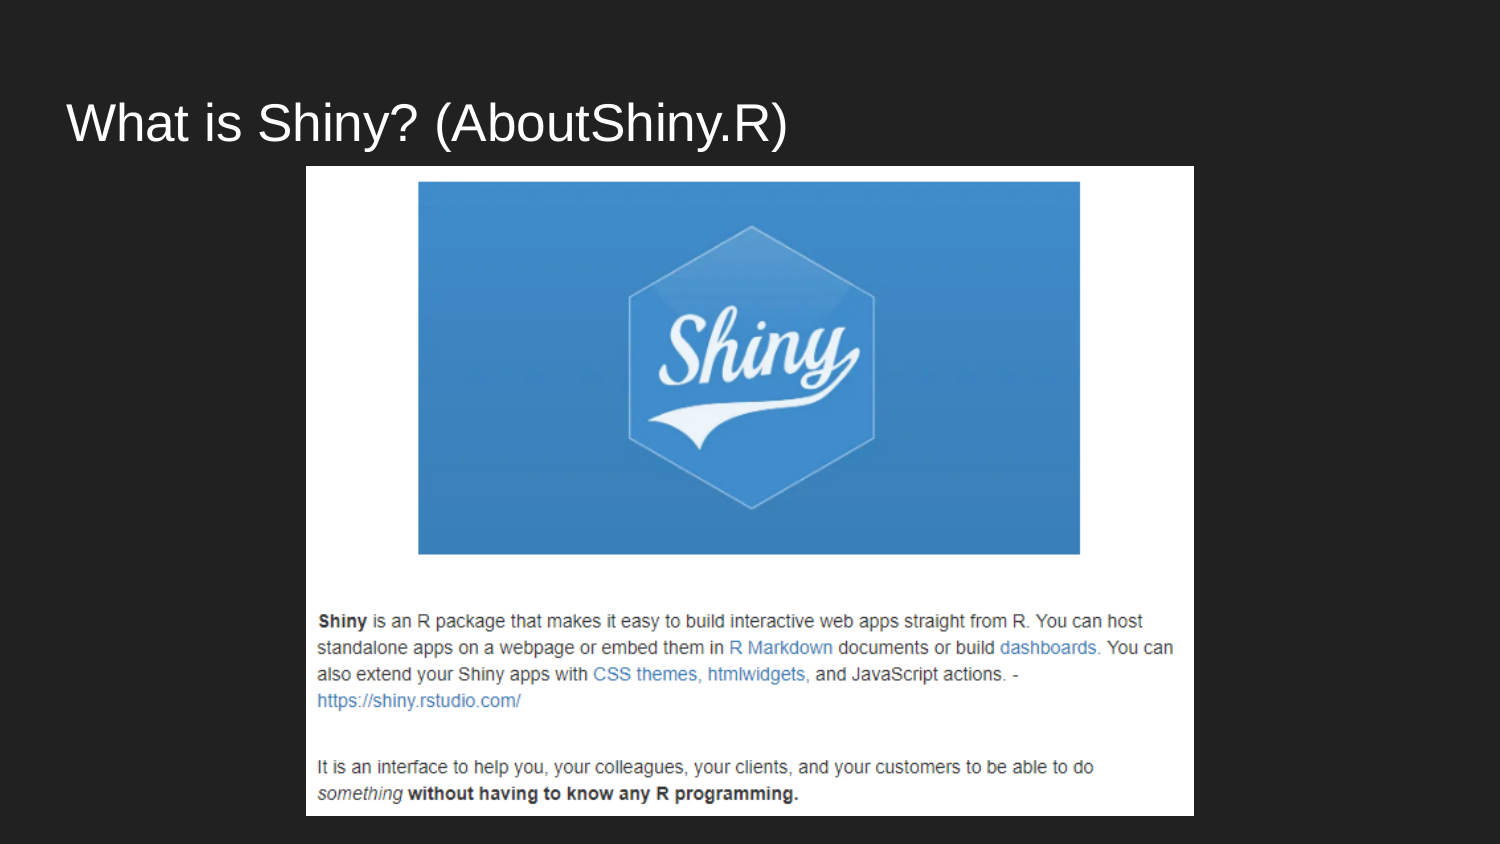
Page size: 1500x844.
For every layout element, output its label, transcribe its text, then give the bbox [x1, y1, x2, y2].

title What is Shiny? (AboutShiny.R) [51, 72, 1449, 167]
picture [305, 166, 1195, 816]
